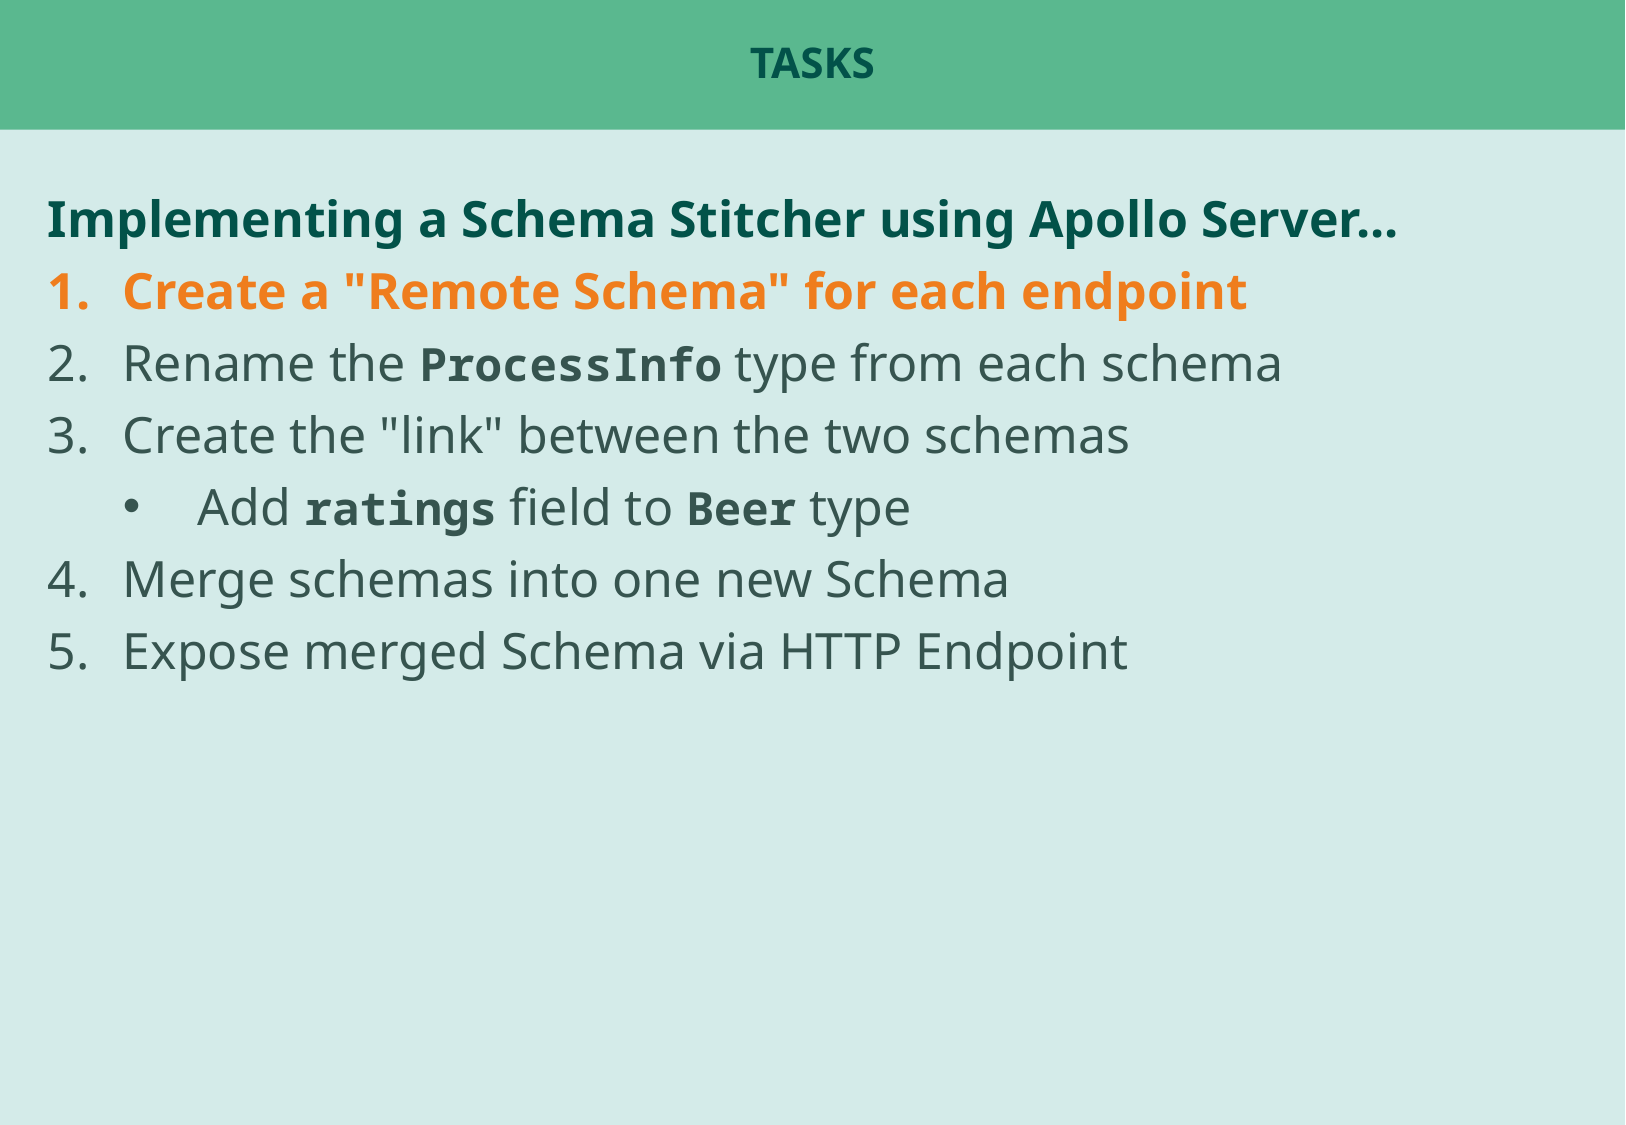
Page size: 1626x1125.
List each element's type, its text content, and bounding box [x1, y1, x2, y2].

title Tasks [0, 0, 1625, 130]
text_box Implementing a Schema Stitcher using Apollo Server... Create a "Remote Schema" for each endpoint Rename the ProcessInfo type from each schema Create the "link" between the two schemas Add ratings field to Beer type Merge schemas into one new Schema Expose merged Schema via HTTP Endpoint [33, 168, 1592, 687]
